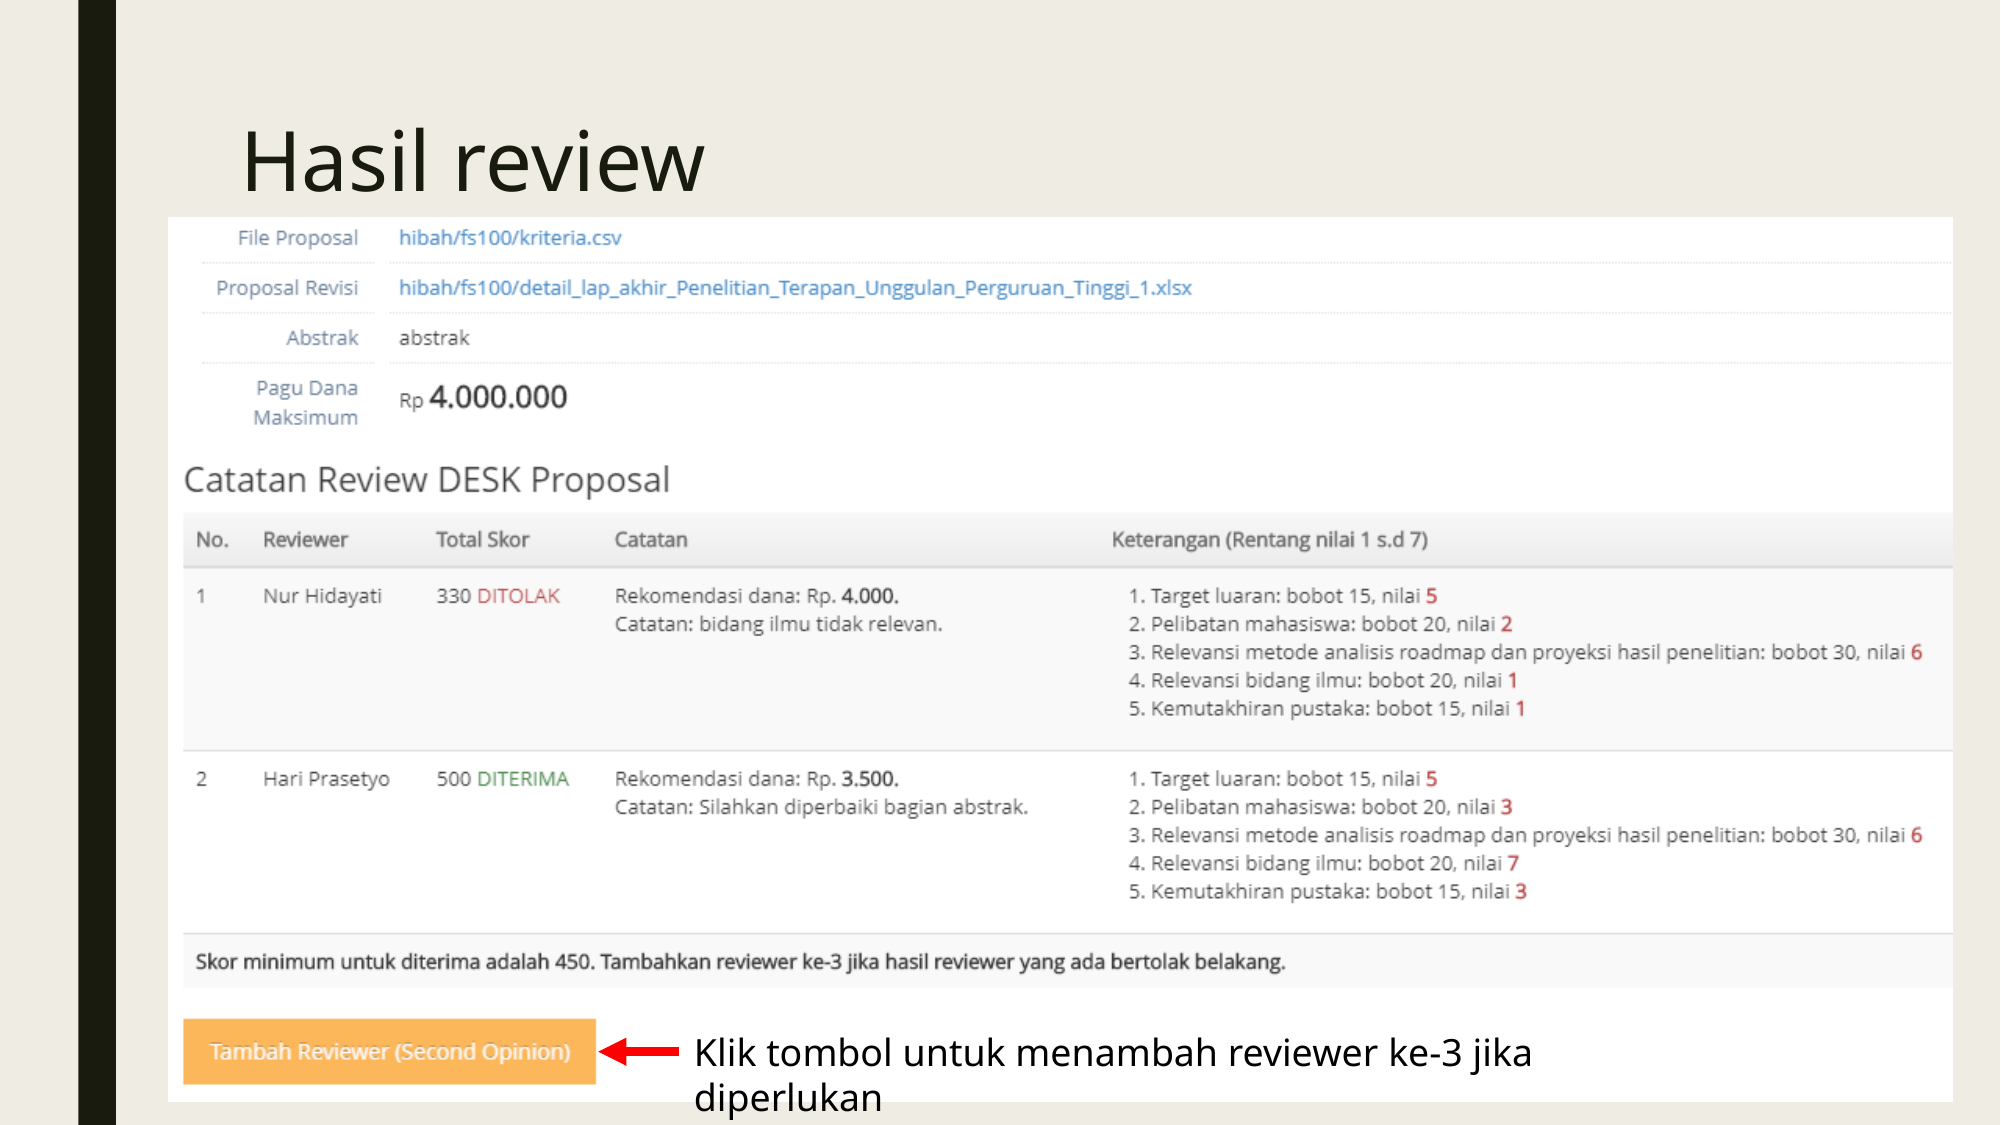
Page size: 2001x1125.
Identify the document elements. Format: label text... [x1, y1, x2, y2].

picture [168, 217, 1953, 1102]
title Hasil review [225, 112, 1897, 217]
text_box Klik tombol untuk menambah reviewer ke-3 jika diperlukan [679, 1102, 1649, 1125]
